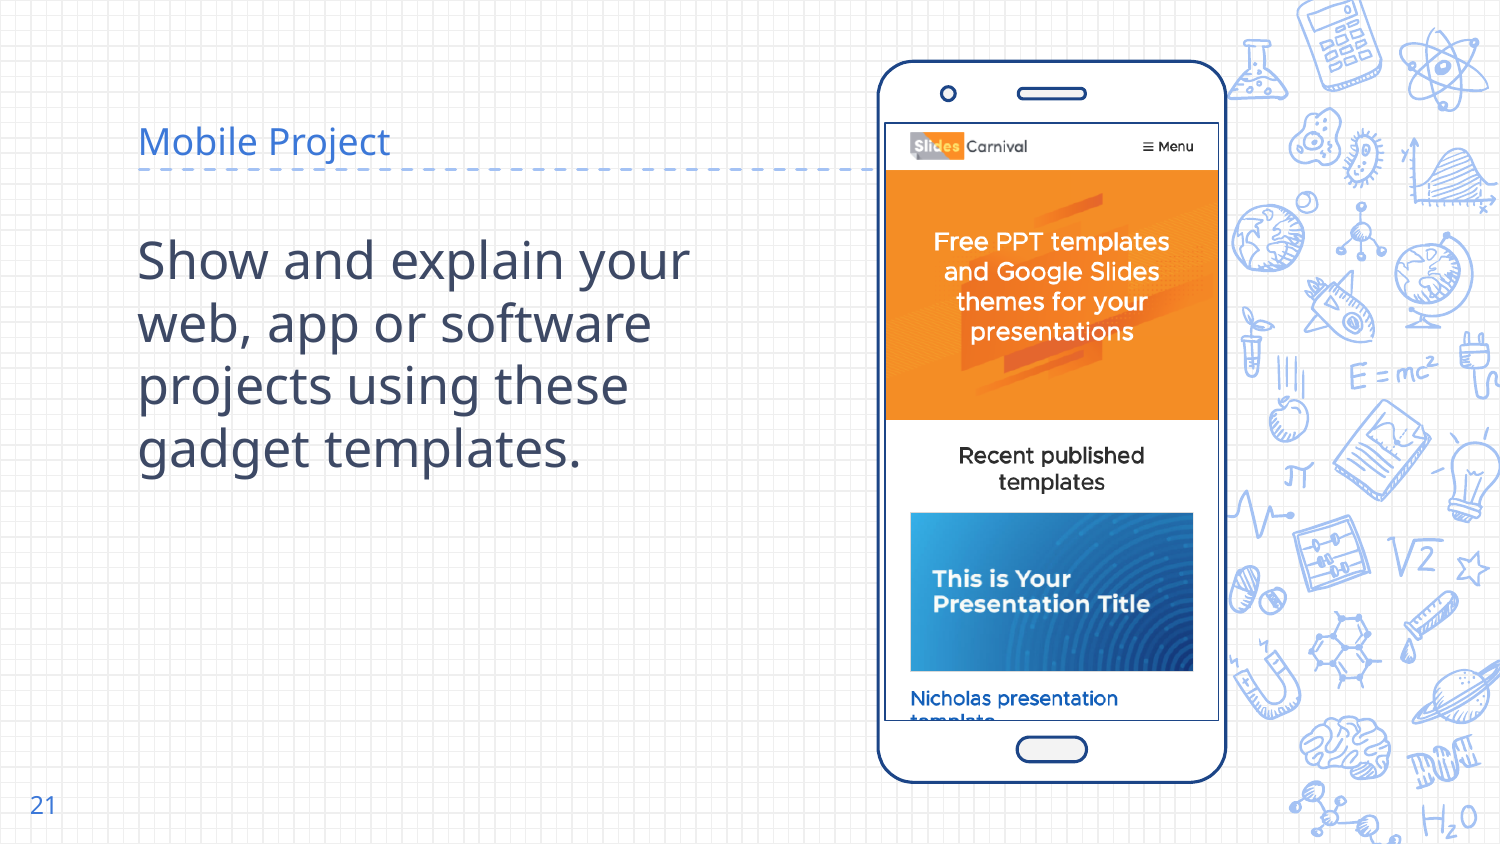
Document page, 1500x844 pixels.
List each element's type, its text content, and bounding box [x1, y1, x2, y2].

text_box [877, 60, 1227, 783]
title Mobile Project [122, 36, 1130, 178]
picture [885, 123, 1219, 720]
slide_number 21 [14, 774, 105, 840]
list Show and explain your web, app or software projects using these gadget templates. [122, 212, 789, 806]
